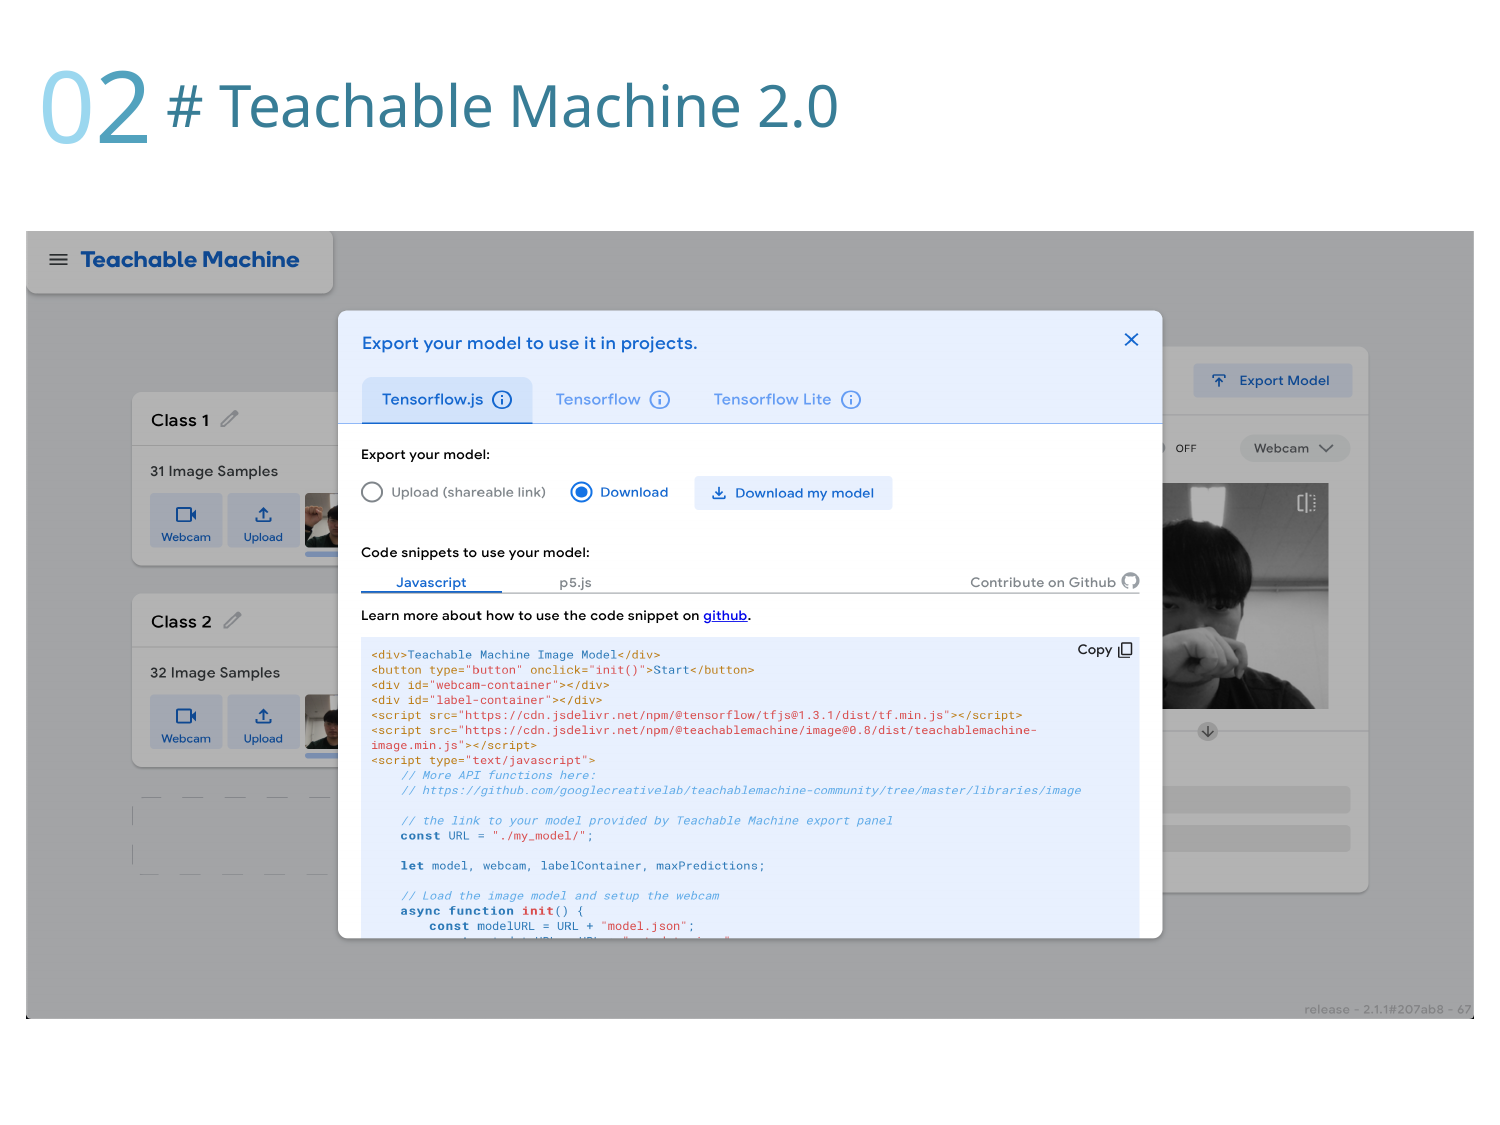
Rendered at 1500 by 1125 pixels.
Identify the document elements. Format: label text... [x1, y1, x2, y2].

text_box # Teachable Machine 2.0 [152, 61, 1103, 147]
text_box 02 [23, 36, 201, 172]
picture [26, 231, 1474, 1019]
